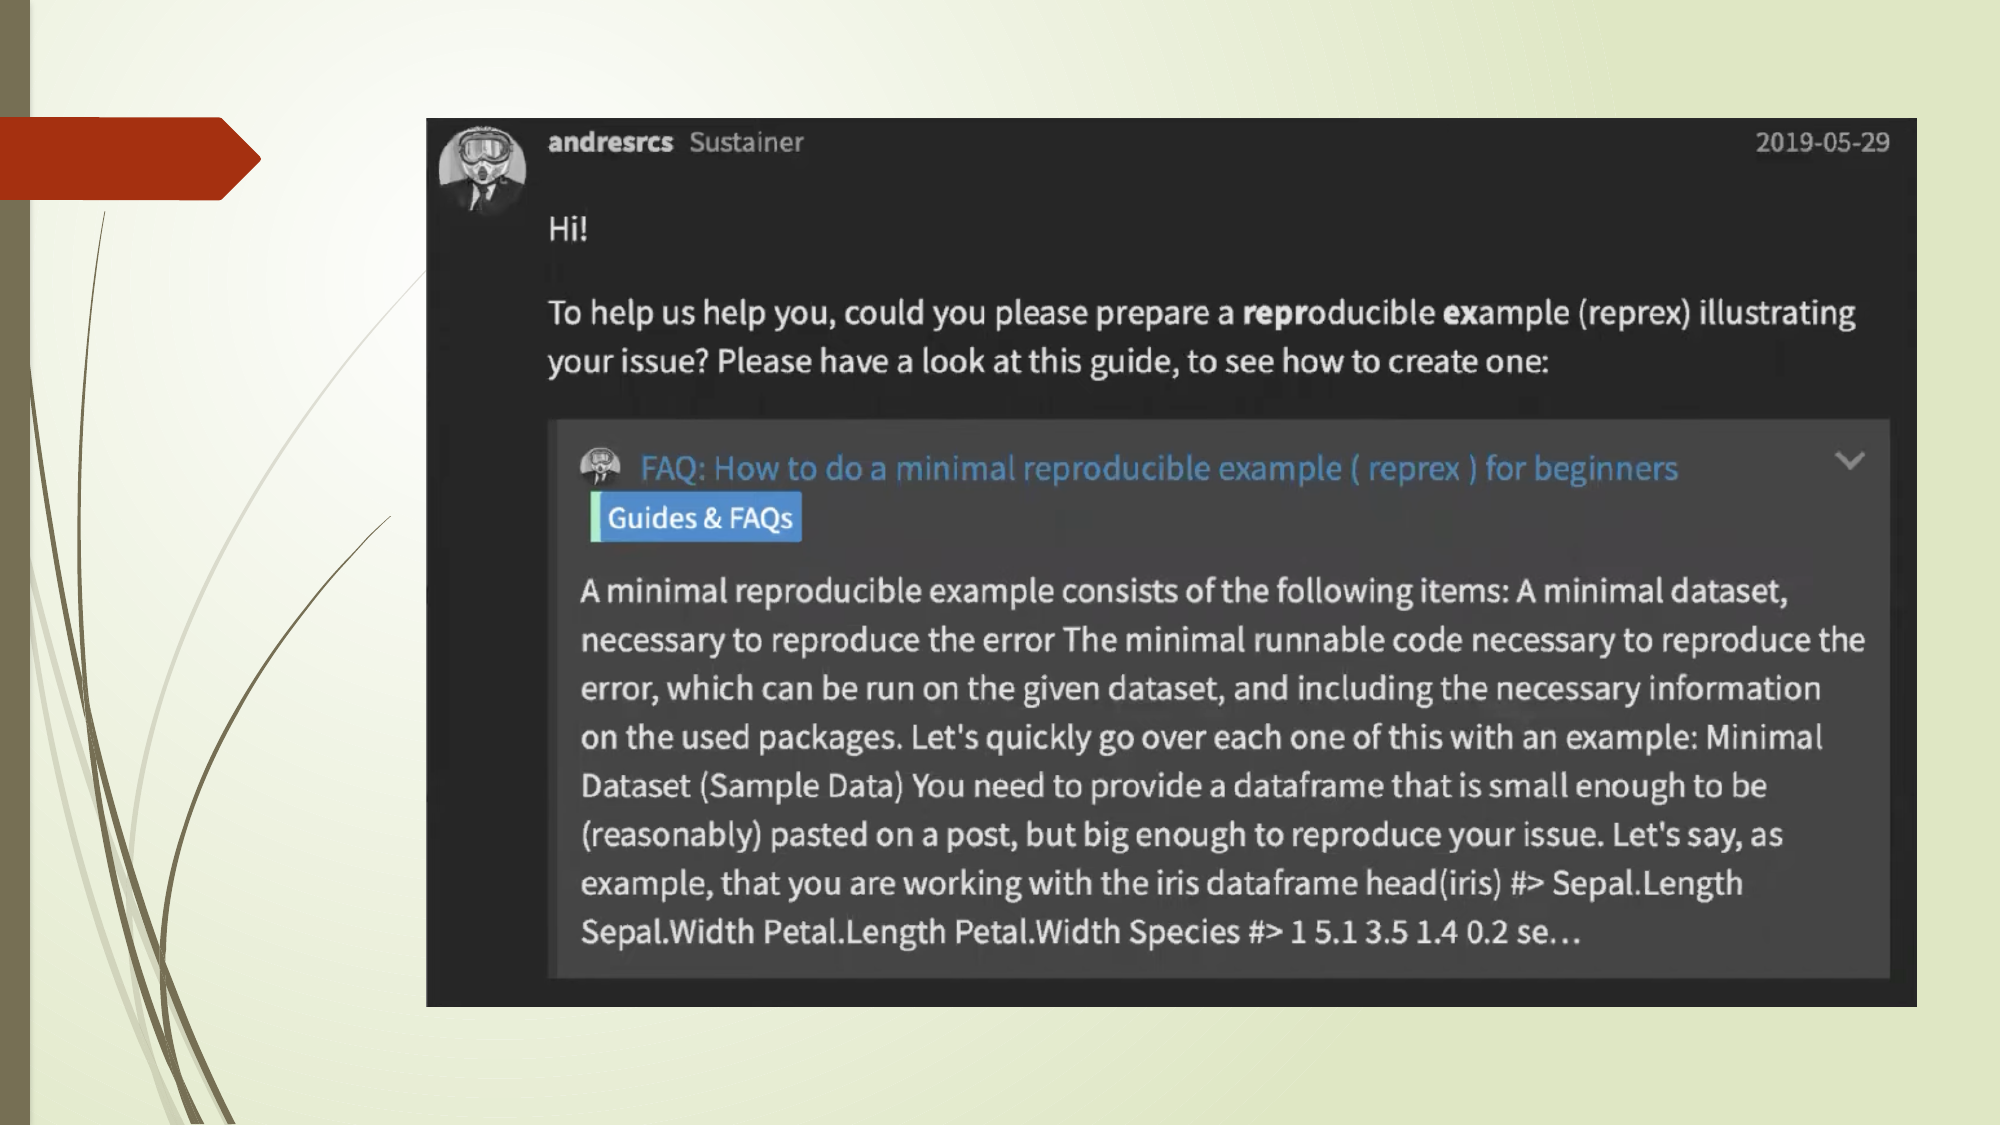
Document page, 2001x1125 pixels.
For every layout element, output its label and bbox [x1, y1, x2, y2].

picture [425, 118, 1917, 1007]
